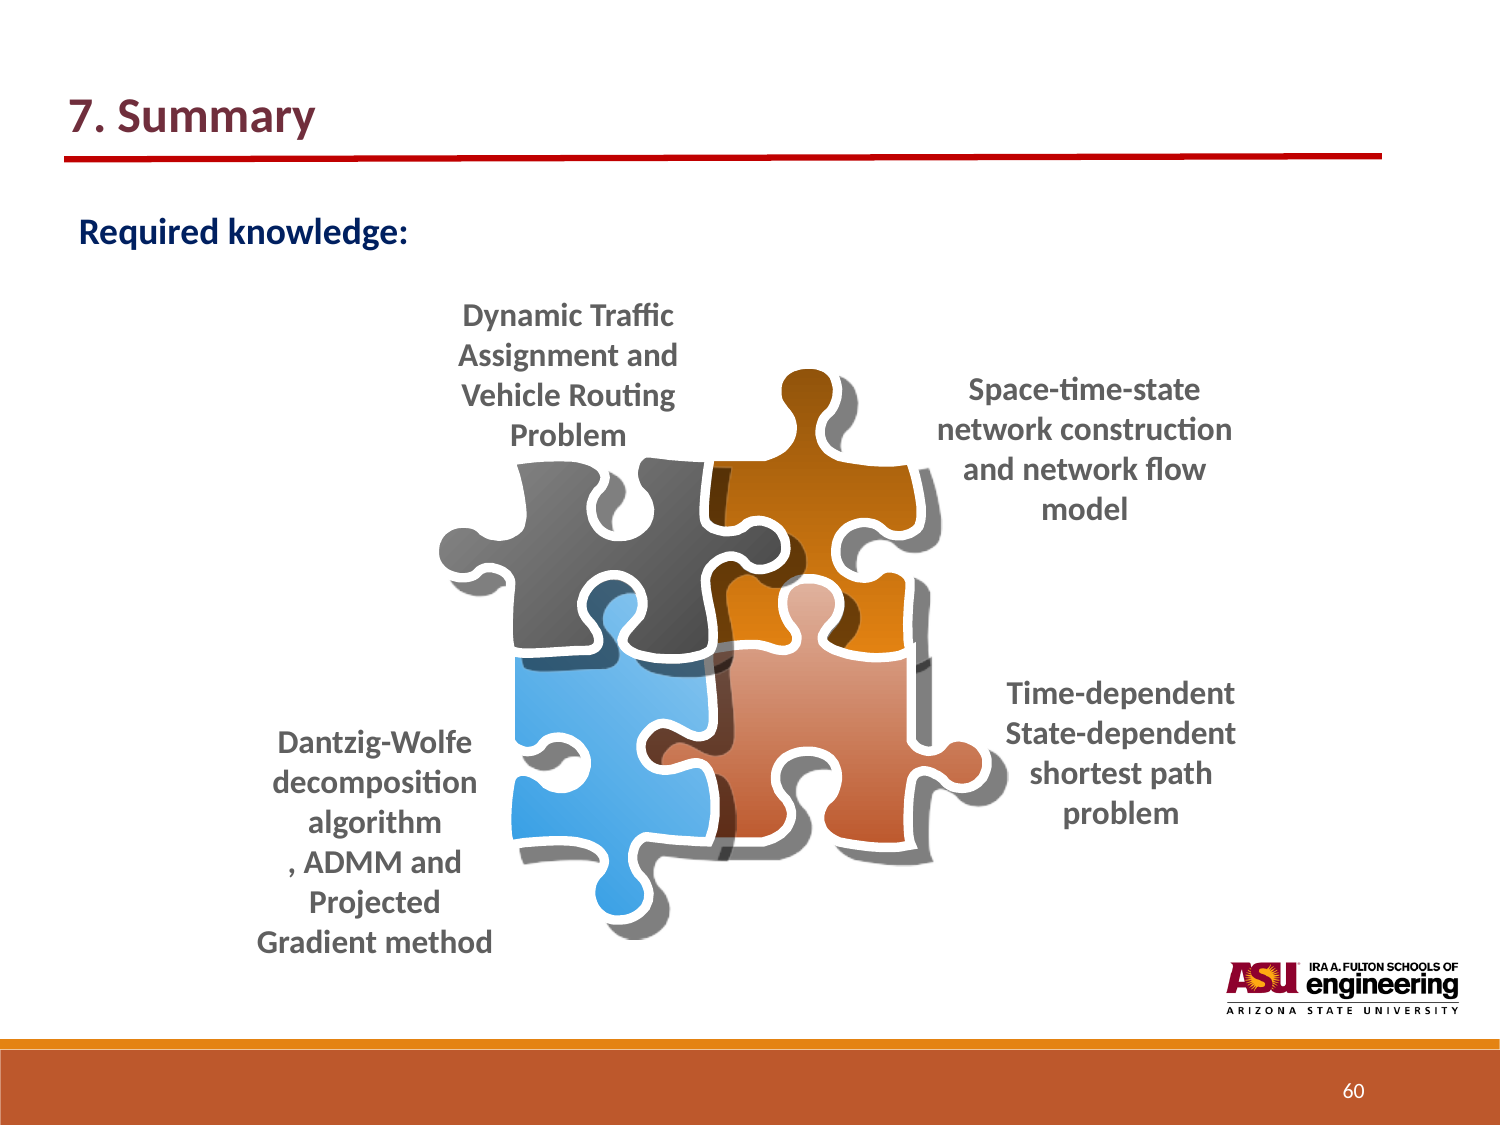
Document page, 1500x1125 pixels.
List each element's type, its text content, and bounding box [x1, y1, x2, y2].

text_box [433, 362, 988, 920]
text_box Space-time-state network construction and network flow model [916, 359, 1254, 535]
text_box 7. Summary [53, 75, 1350, 150]
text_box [63, 155, 1383, 160]
text_box Dantzig-Wolfe decomposition algorithm , ADMM and Projected Gradient method [233, 712, 517, 968]
text_box Time-dependent State-dependent shortest path problem [997, 663, 1258, 839]
text_box Required knowledge: [64, 199, 445, 260]
picture [1220, 955, 1465, 1021]
slide_number 60 [1218, 1059, 1380, 1120]
text_box Dynamic Traffic Assignment and Vehicle Routing Problem [418, 286, 719, 461]
